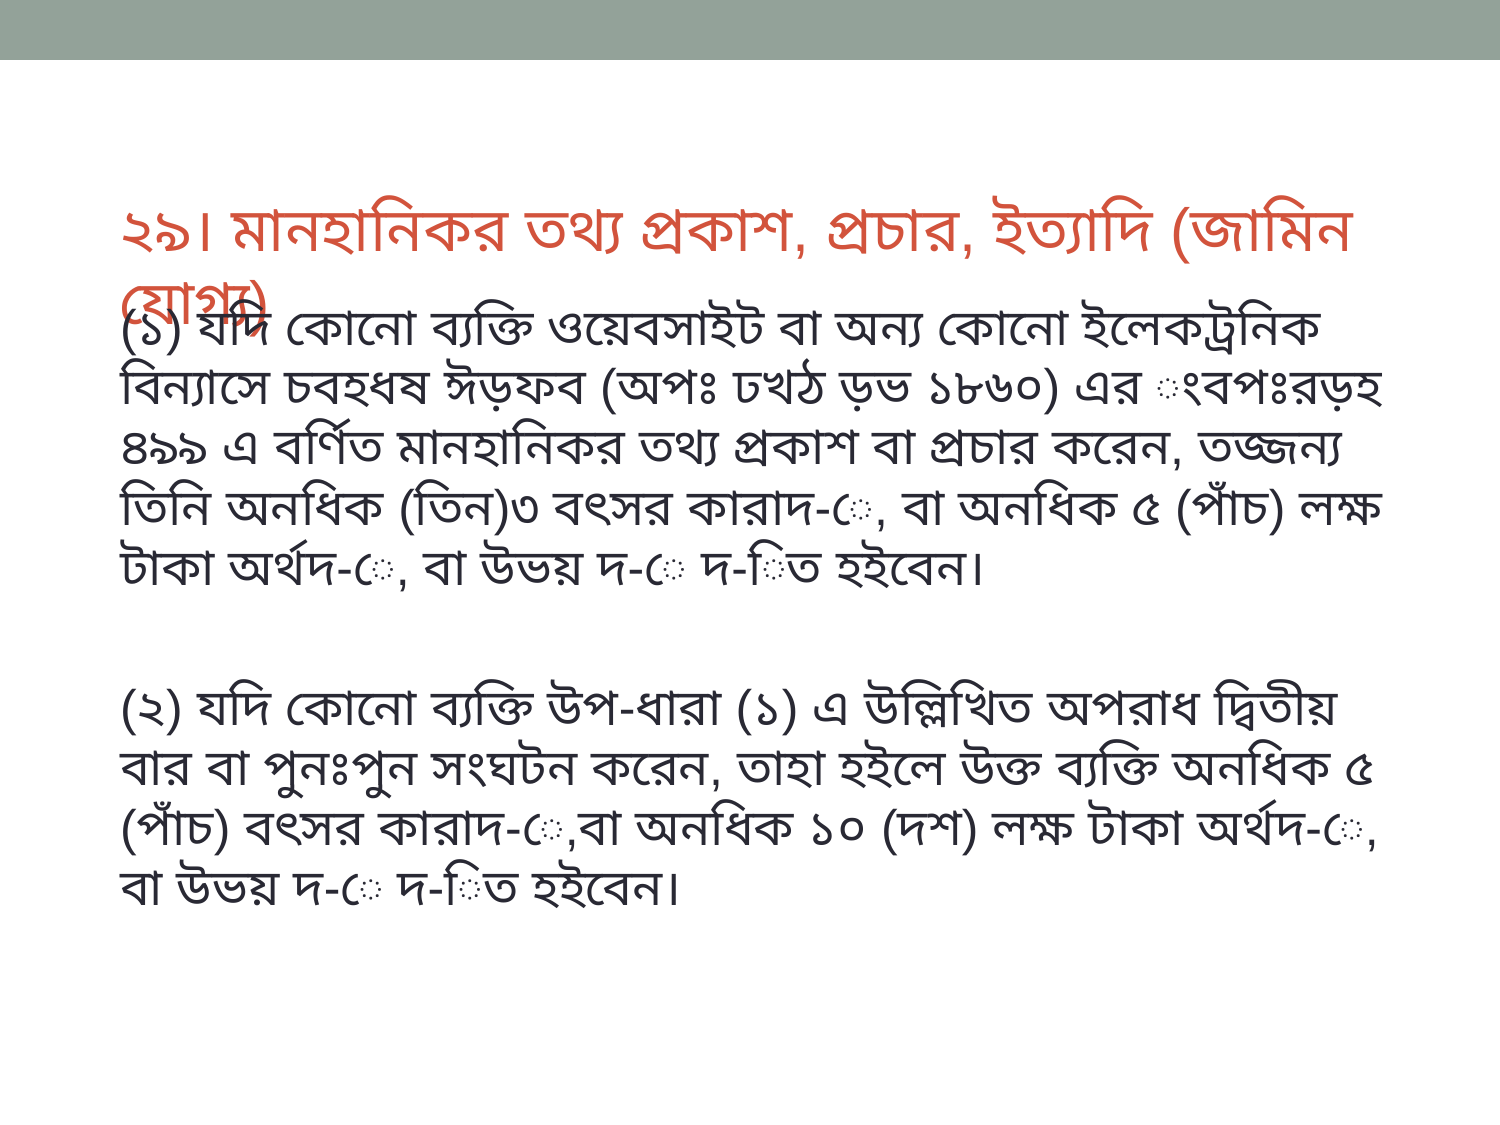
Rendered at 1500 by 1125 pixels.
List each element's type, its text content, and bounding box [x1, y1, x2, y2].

title ২৯। মানহানিকর তথ্য প্রকাশ, প্রচার, ইত্যাদি (জামিন যোগ্য) [104, 183, 1455, 346]
list (১) যদি কোনো ব্যক্তি ওয়েবসাইট বা অন্য কোনো ইলেকট্রনিক বিন্যাসে চবহধষ ঈড়ফব (অপঃ ঢখঠ ড়ভ ১৮৬০) এর ংবপঃরড়হ ৪৯৯ এ বর্ণিত মানহানিকর তথ্য প্রকাশ বা প্রচার করেন, তজ্জন্য তিনি অনধিক (তিন)৩ বৎসর কারাদ-ে, বা অনধিক ৫ (পাঁচ) লক্ষ টাকা অর্থদ-ে, বা উভয় দ-ে দ-িত হইবেন। (২) যদি কোনো ব্যক্তি উপ-ধারা (১) এ উল্লিখিত অপরাধ দ্বিতীয় বার বা পুনঃপুন সংঘটন করেন, তাহা হইলে উক্ত ব্যক্তি অনধিক ৫ (পাঁচ) বৎসর কারাদ-ে,বা অনধিক ১০ (দশ) লক্ষ টাকা অর্থদ-ে, বা উভয় দ-ে দ-িত হইবেন। [75, 287, 1425, 988]
